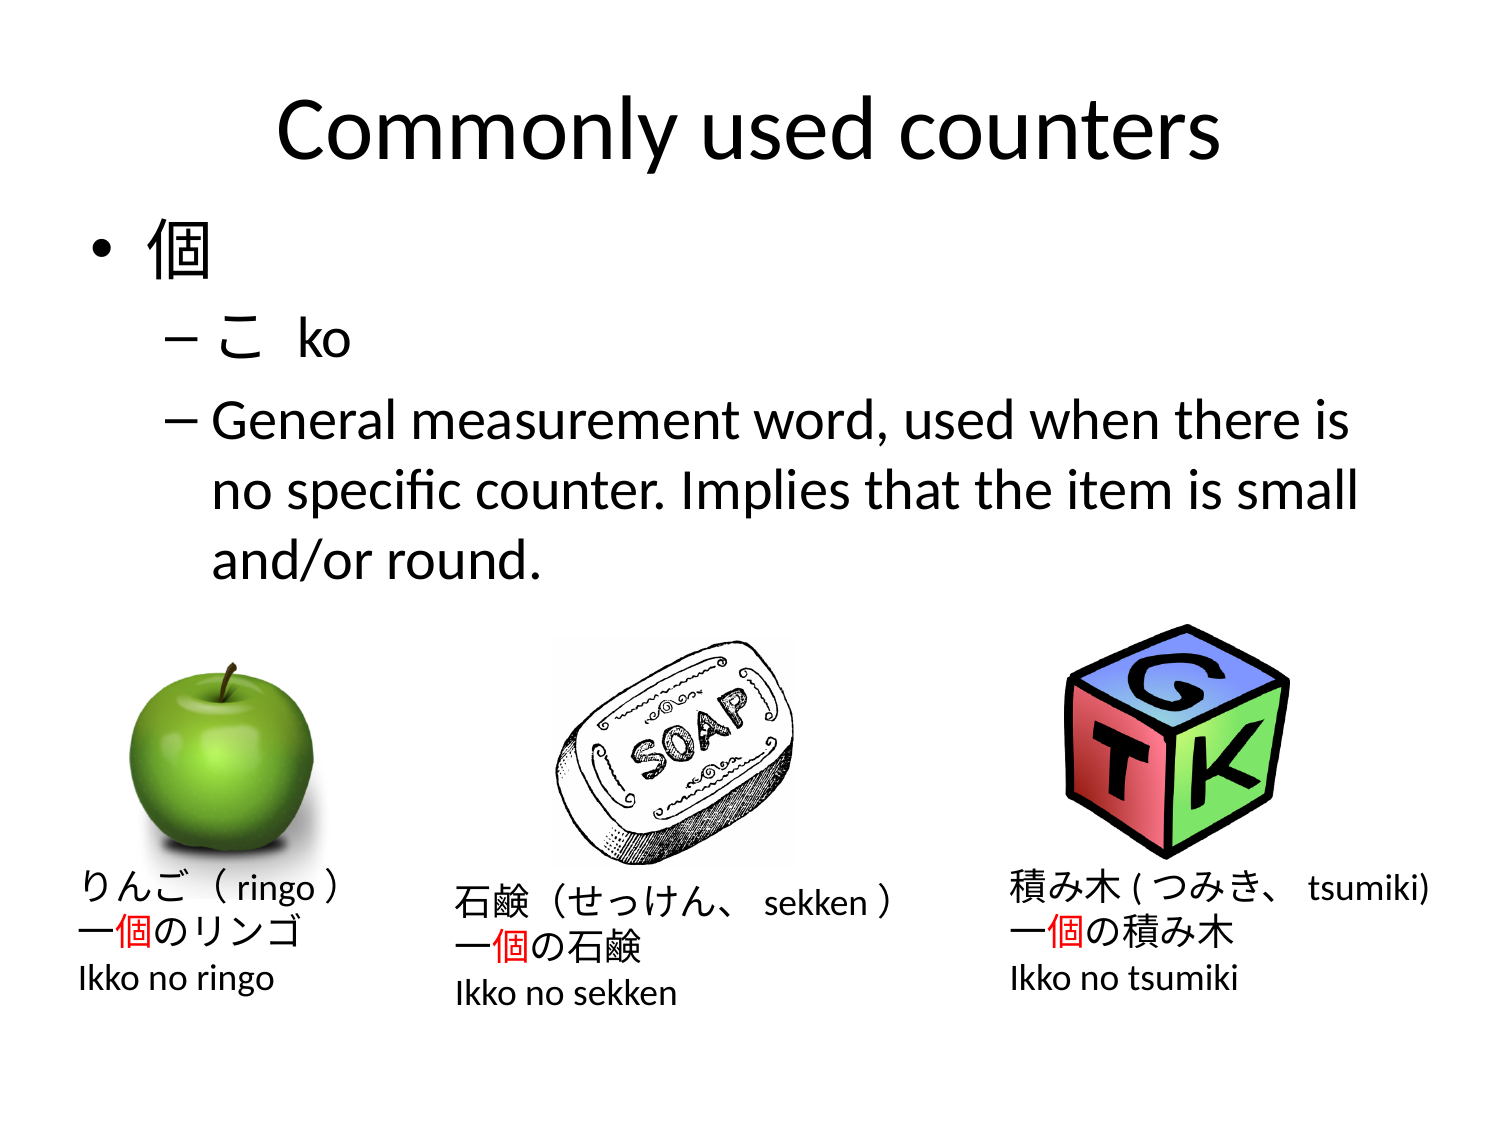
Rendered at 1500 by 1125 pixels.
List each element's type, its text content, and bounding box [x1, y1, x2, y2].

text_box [87, 662, 353, 1007]
title Commonly used counters [75, 45, 1425, 200]
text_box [477, 637, 893, 1023]
list 個 こ ko General measurement word, used when there is no specific counter. Implies that the item is small and/or round. [75, 200, 1425, 1005]
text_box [1014, 624, 1426, 1008]
